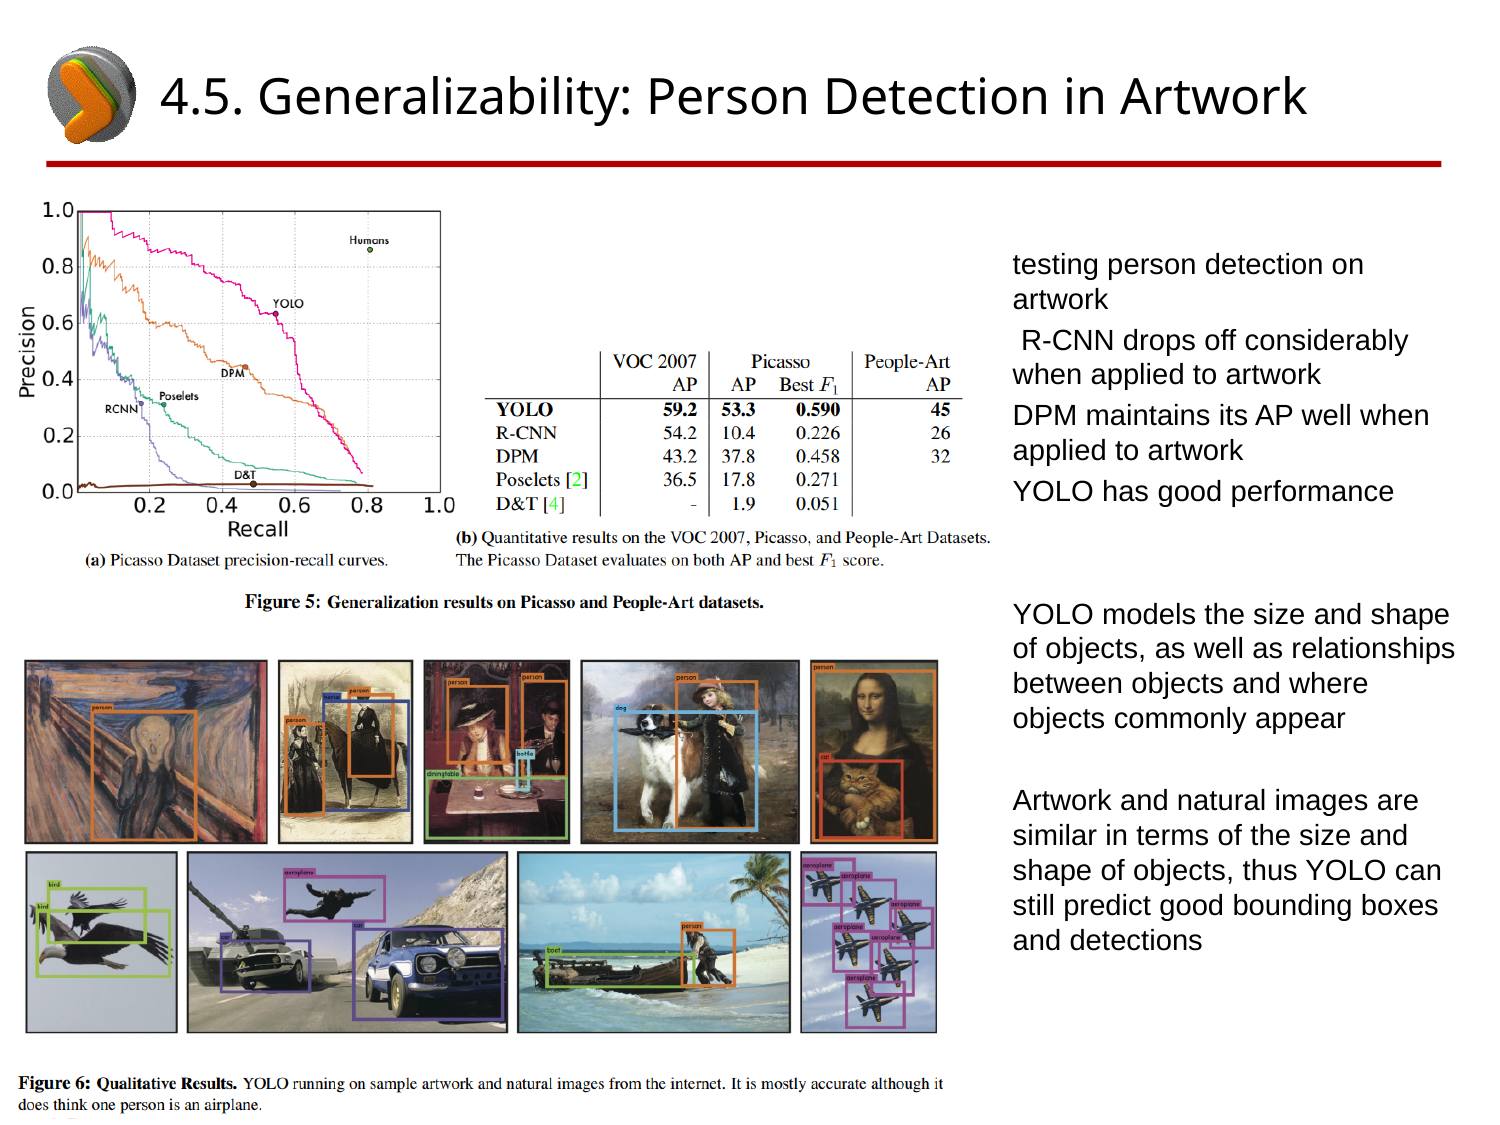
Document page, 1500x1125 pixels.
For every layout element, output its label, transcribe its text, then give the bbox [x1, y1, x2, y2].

list testing person detection on artwork R-CNN drops off considerably when applied to artwork DPM maintains its AP well when applied to artwork YOLO has good performance YOLO models the size and shape of objects, as well as relationships between objects and where objects commonly appear Artwork and natural images are similar in terms of the size and shape of objects, thus YOLO can still predict good bounding boxes and detections [998, 237, 1474, 1000]
picture [0, 10, 996, 627]
picture [3, 652, 948, 1121]
title 4.5. Generalizability: Person Detection in Artwork [145, 56, 1424, 149]
